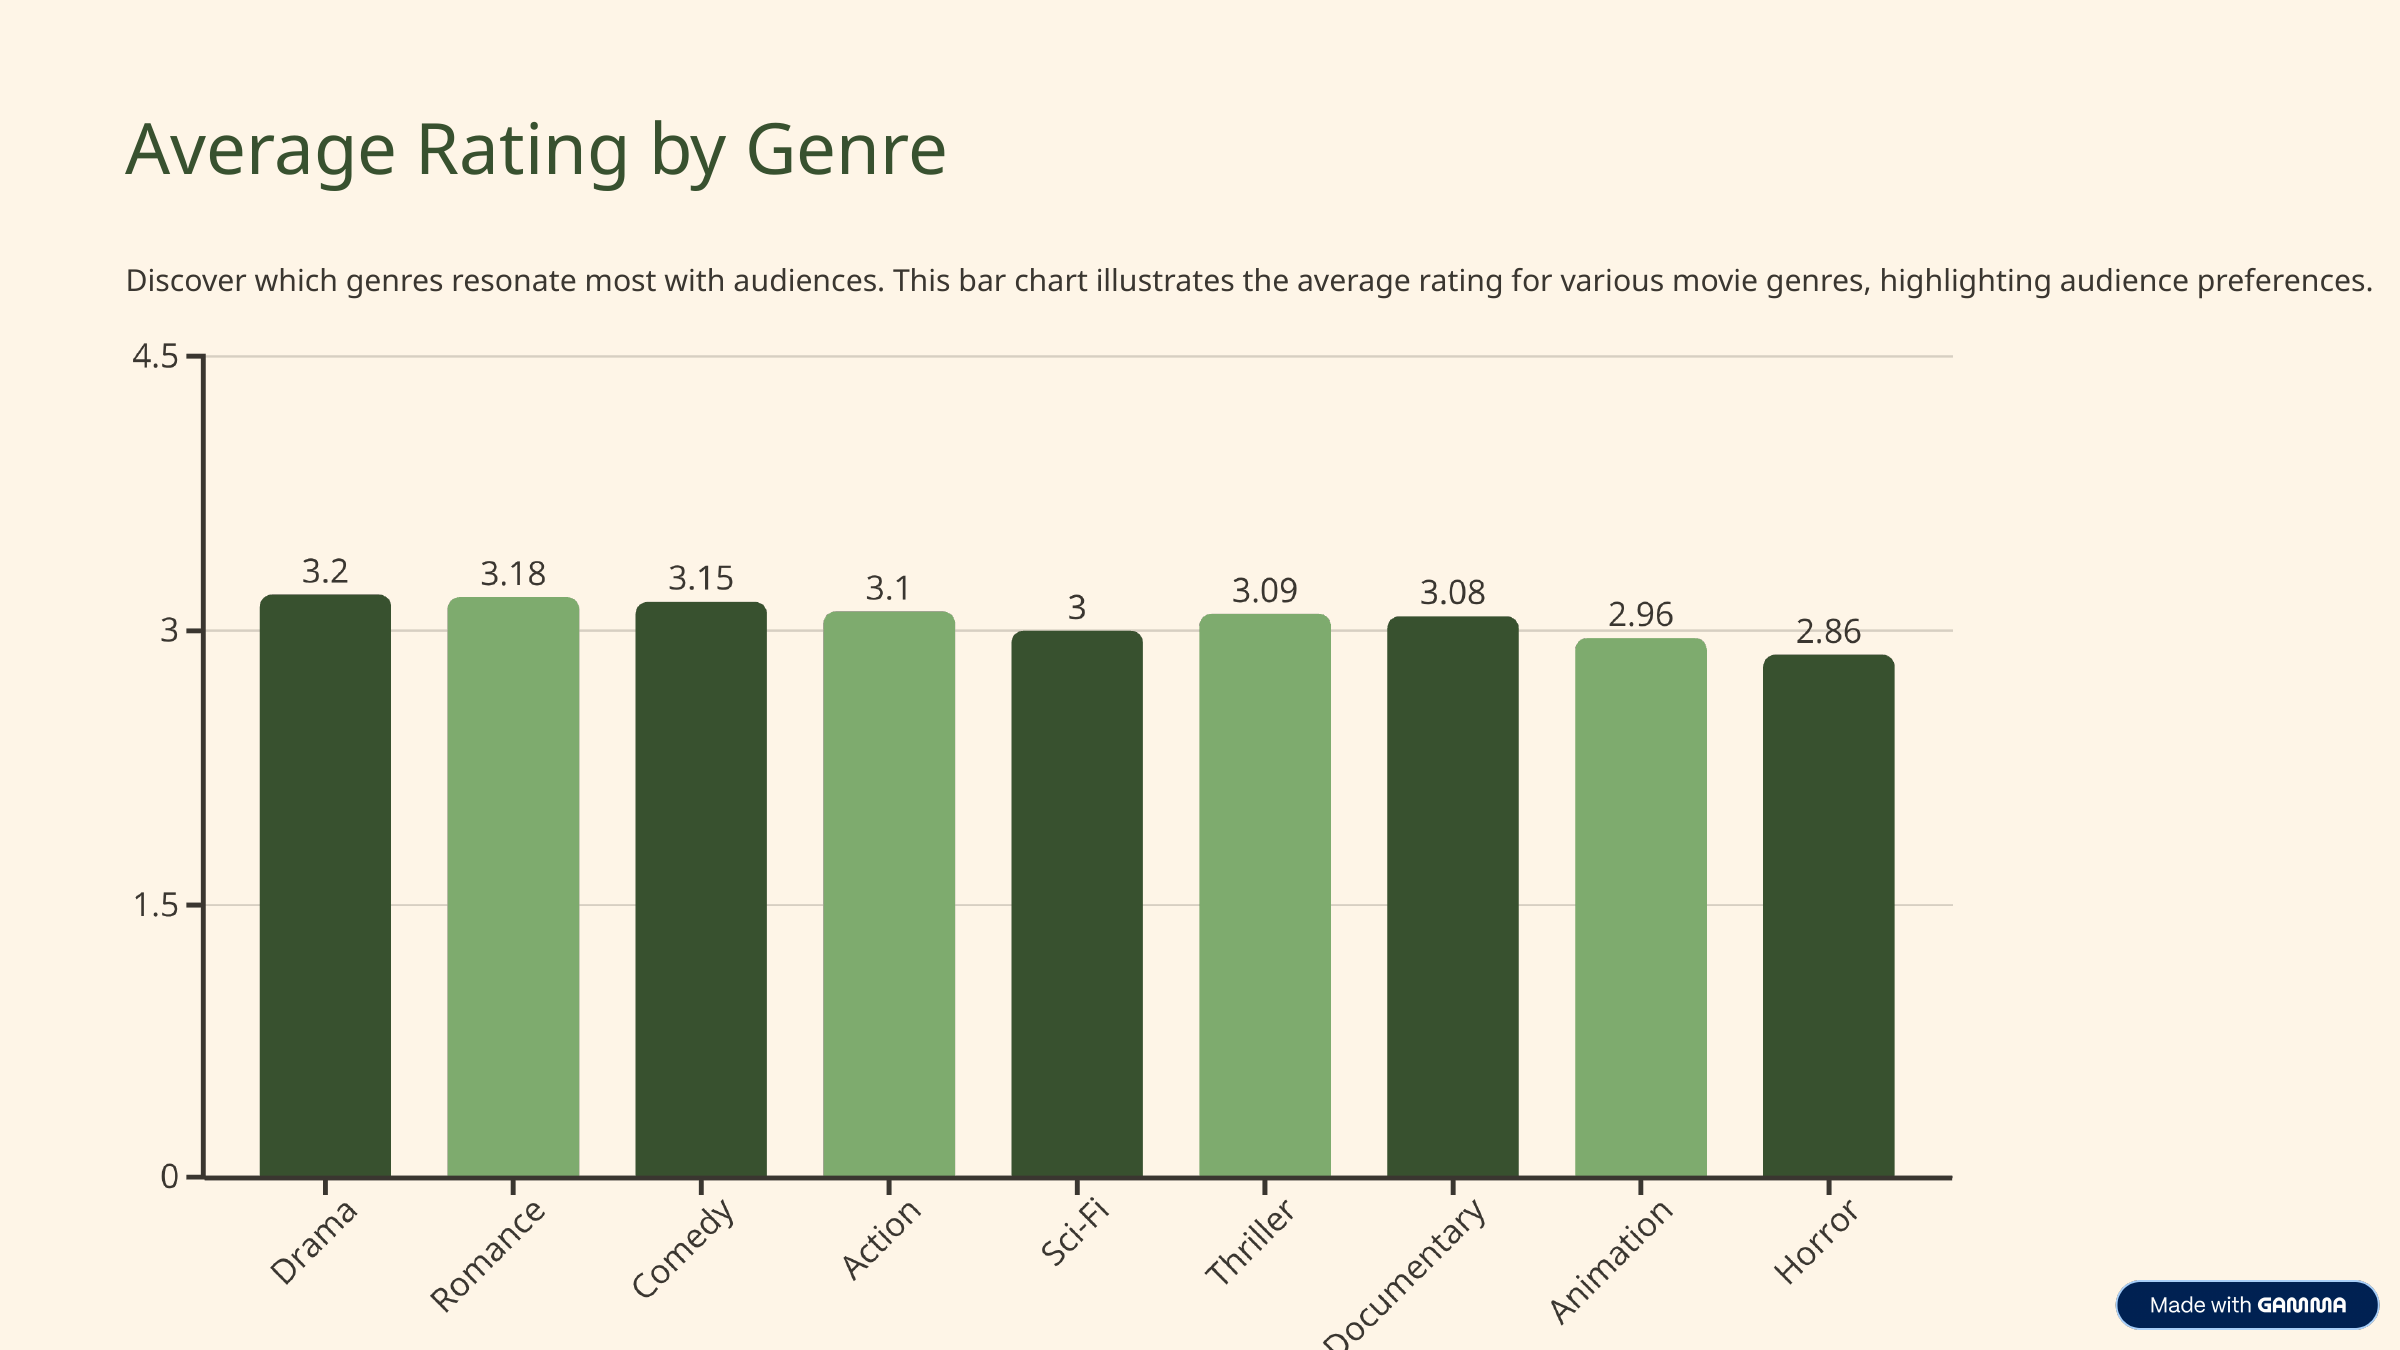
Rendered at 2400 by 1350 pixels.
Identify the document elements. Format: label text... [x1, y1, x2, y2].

picture [125, 332, 1953, 1350]
text_box Discover which genres resonate most with audiences. This bar chart illustrates the average rating for various movie genres, highlighting audience preferences. [125, 249, 2275, 299]
text_box Average Rating by Genre [125, 98, 945, 189]
picture [2106, 1271, 2389, 1339]
